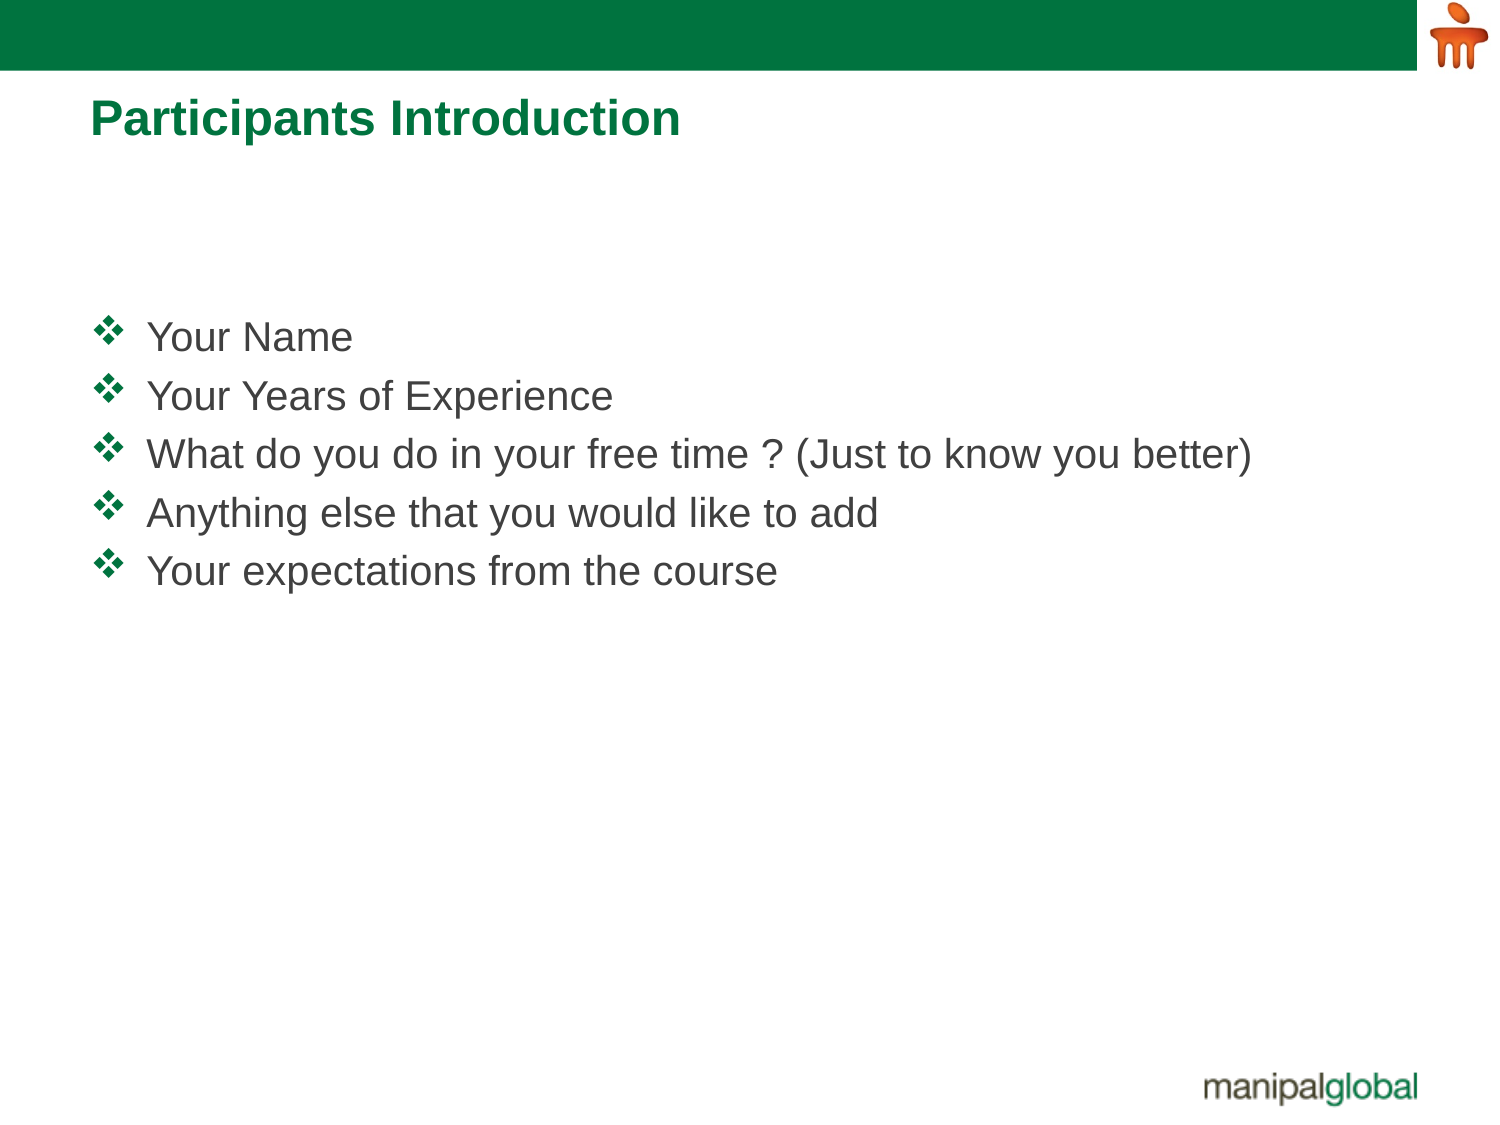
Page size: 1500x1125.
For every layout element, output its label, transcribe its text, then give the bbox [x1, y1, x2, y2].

picture [1424, 0, 1494, 74]
title Participants Introduction [75, 70, 1425, 161]
list Your Name Your Years of Experience What do you do in your free time ? (Just to know you better) Anything else that you would like to add Your expectations from the course [75, 302, 1463, 799]
picture [1203, 1071, 1419, 1109]
